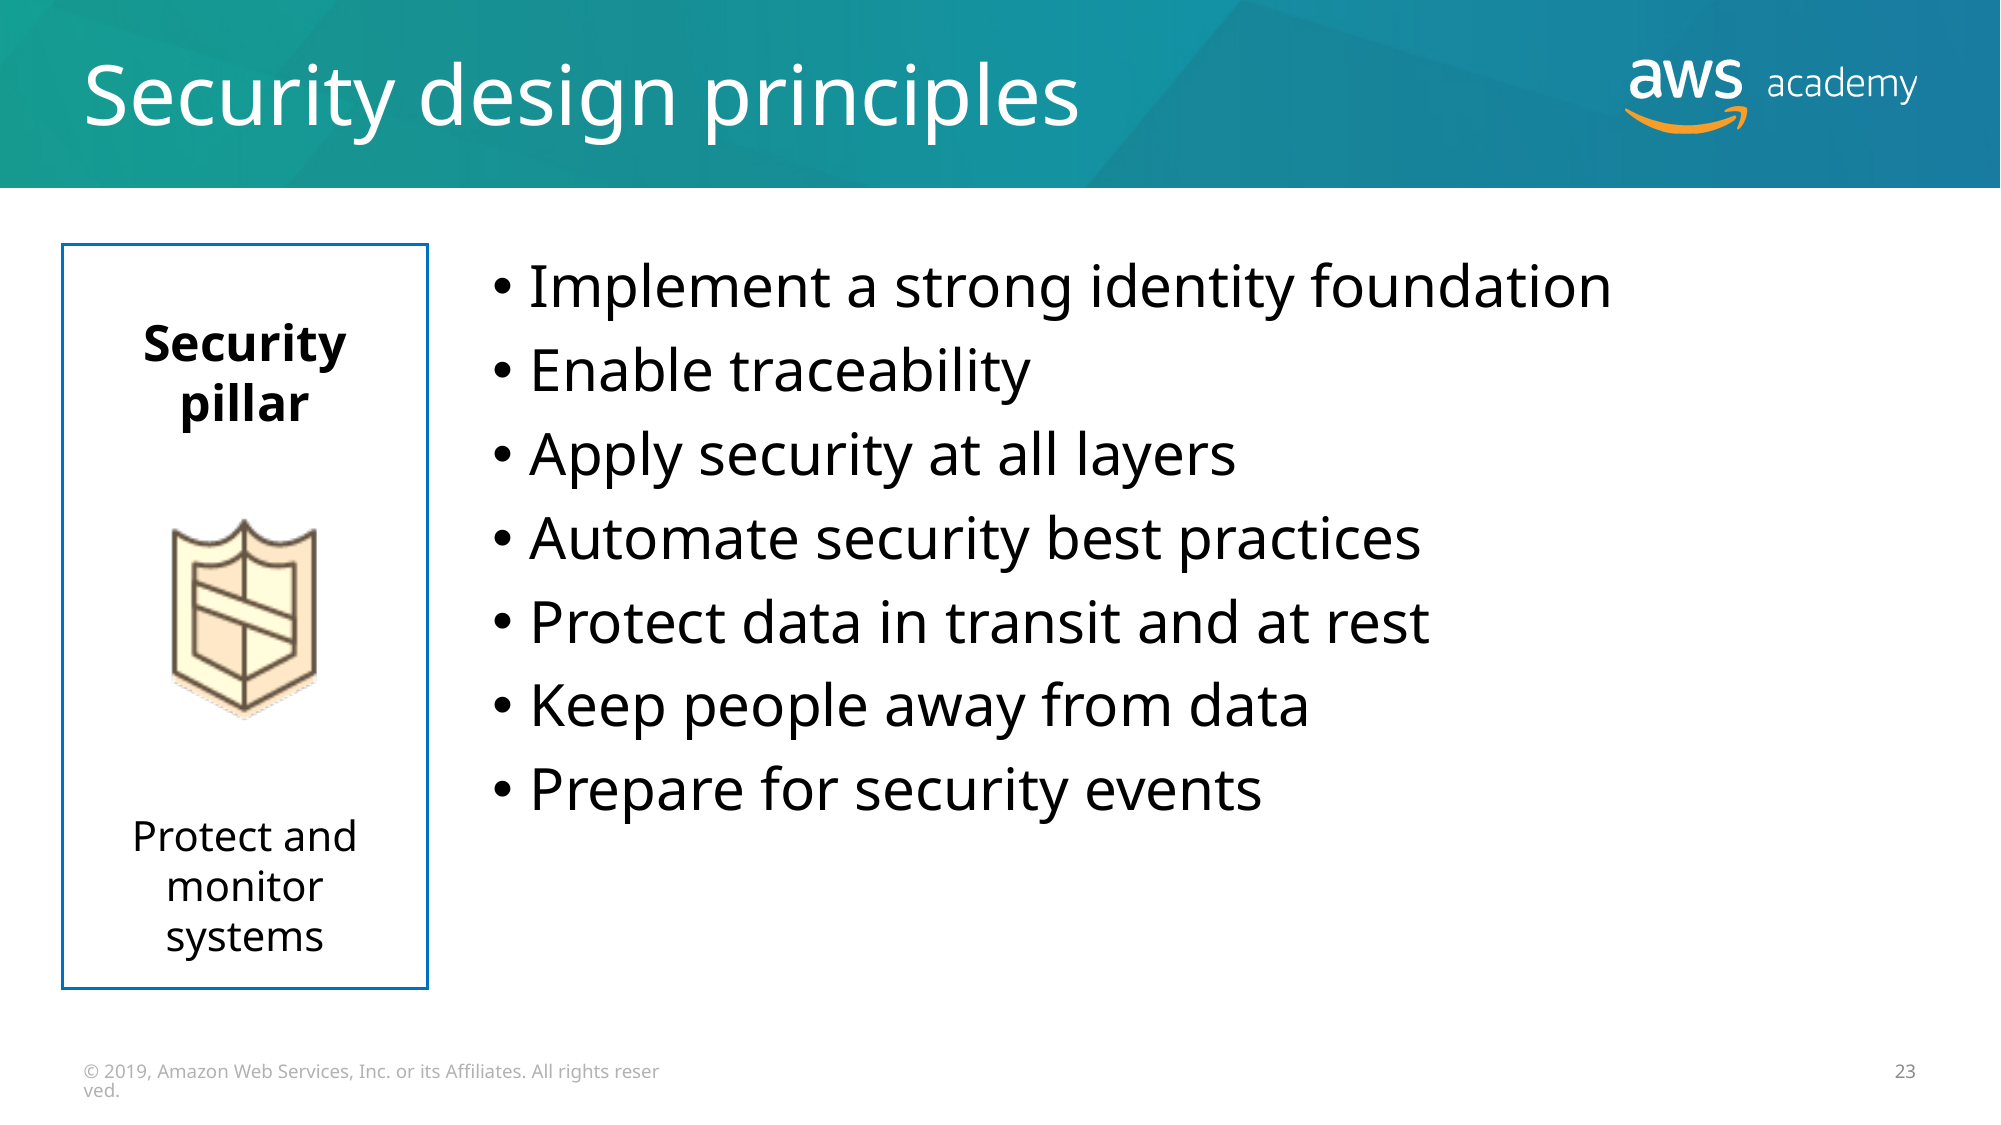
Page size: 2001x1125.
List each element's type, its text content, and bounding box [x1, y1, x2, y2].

picture [0, 0, 2000, 188]
slide_number 23 [1481, 1042, 1932, 1103]
title Security design principles [68, 59, 1551, 138]
list Implement a strong identity foundation Enable traceability Apply security at all layers Automate security best practices Protect data in transit and at rest Keep people away from data Prepare for security events [477, 250, 1928, 1013]
footer © 2019, Amazon Web Services, Inc. or its Affiliates. All rights reserved. [68, 1042, 682, 1103]
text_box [62, 244, 428, 989]
